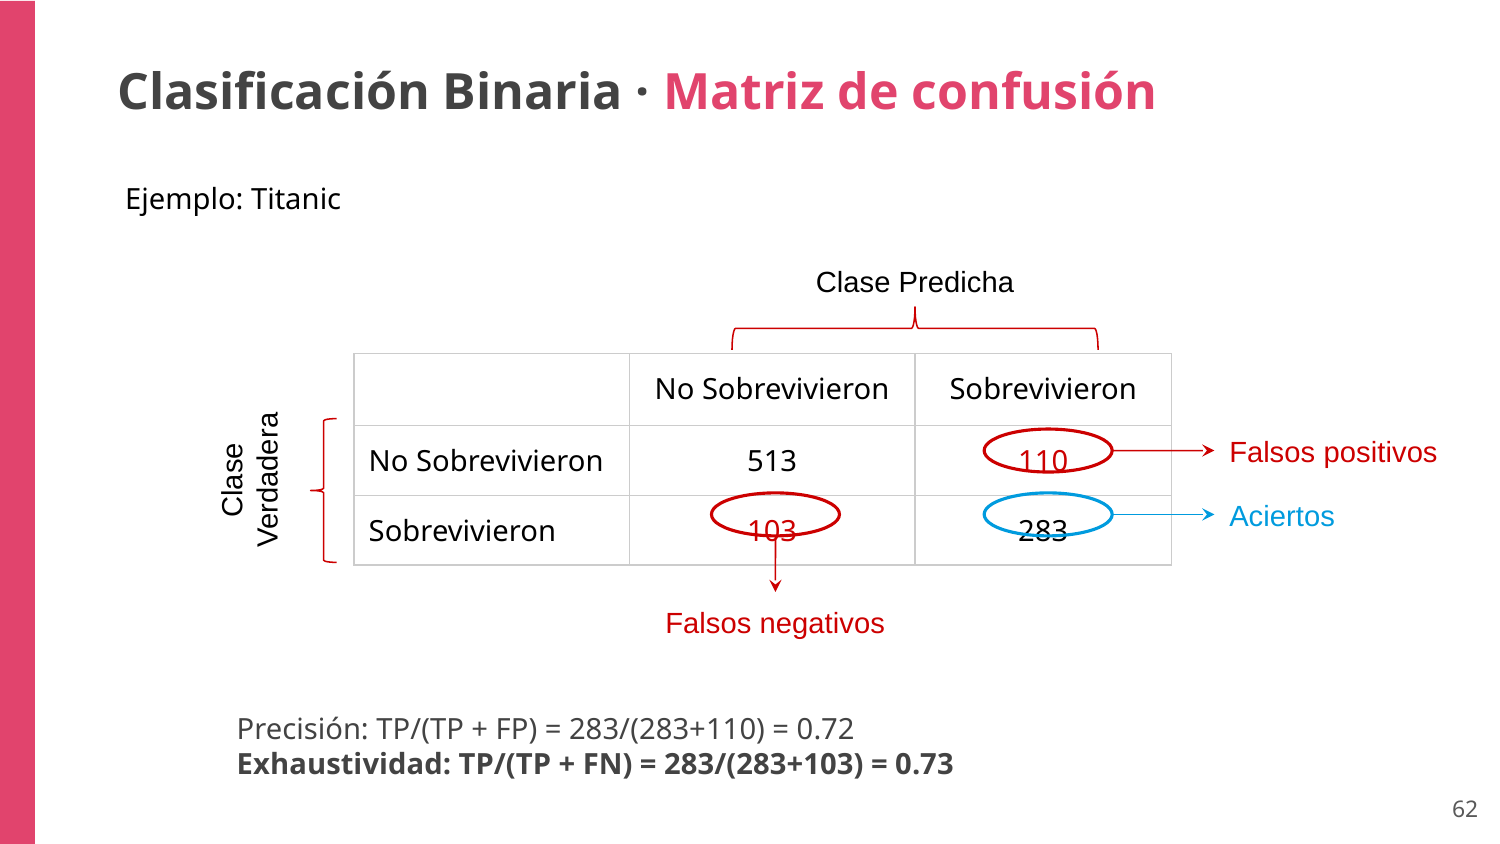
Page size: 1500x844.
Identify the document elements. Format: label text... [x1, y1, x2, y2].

text_box [310, 418, 337, 563]
text_box Ejemplo: Titanic [110, 165, 413, 240]
text_box [984, 429, 1112, 473]
slide_number ‹#› [1403, 779, 1494, 844]
table_cell 103 [630, 496, 774, 564]
table_cell 103 [777, 496, 914, 564]
text_box Clase Predicha [763, 248, 1067, 323]
text_box Precisión: TP/(TP + FP) = 283/(283+110) = 0.72 Exhaustividad: TP/(TP + FN) = 283/(283+103) = 0.73 [221, 695, 1099, 810]
table_cell 110 [916, 426, 1171, 495]
table_cell Sobrevivieron [355, 496, 629, 564]
text_box [711, 492, 840, 536]
text_box Falsos negativos [635, 595, 916, 648]
text_box [731, 306, 1099, 350]
table_cell 513 [630, 426, 914, 495]
text_box Aciertos [1214, 488, 1412, 541]
text_box Falsos positivos [1214, 424, 1494, 477]
table_header No Sobrevivieron [630, 354, 914, 425]
text_box Clase Verdadera [198, 365, 337, 596]
table_header Sobrevivieron [916, 354, 1171, 425]
table_header [355, 354, 629, 425]
table_cell No Sobrevivieron [355, 426, 629, 495]
text_box Clasificación Binaria · Matriz de confusión [102, 44, 1448, 133]
text_box [984, 492, 1113, 536]
table_cell 283 [916, 496, 1171, 564]
